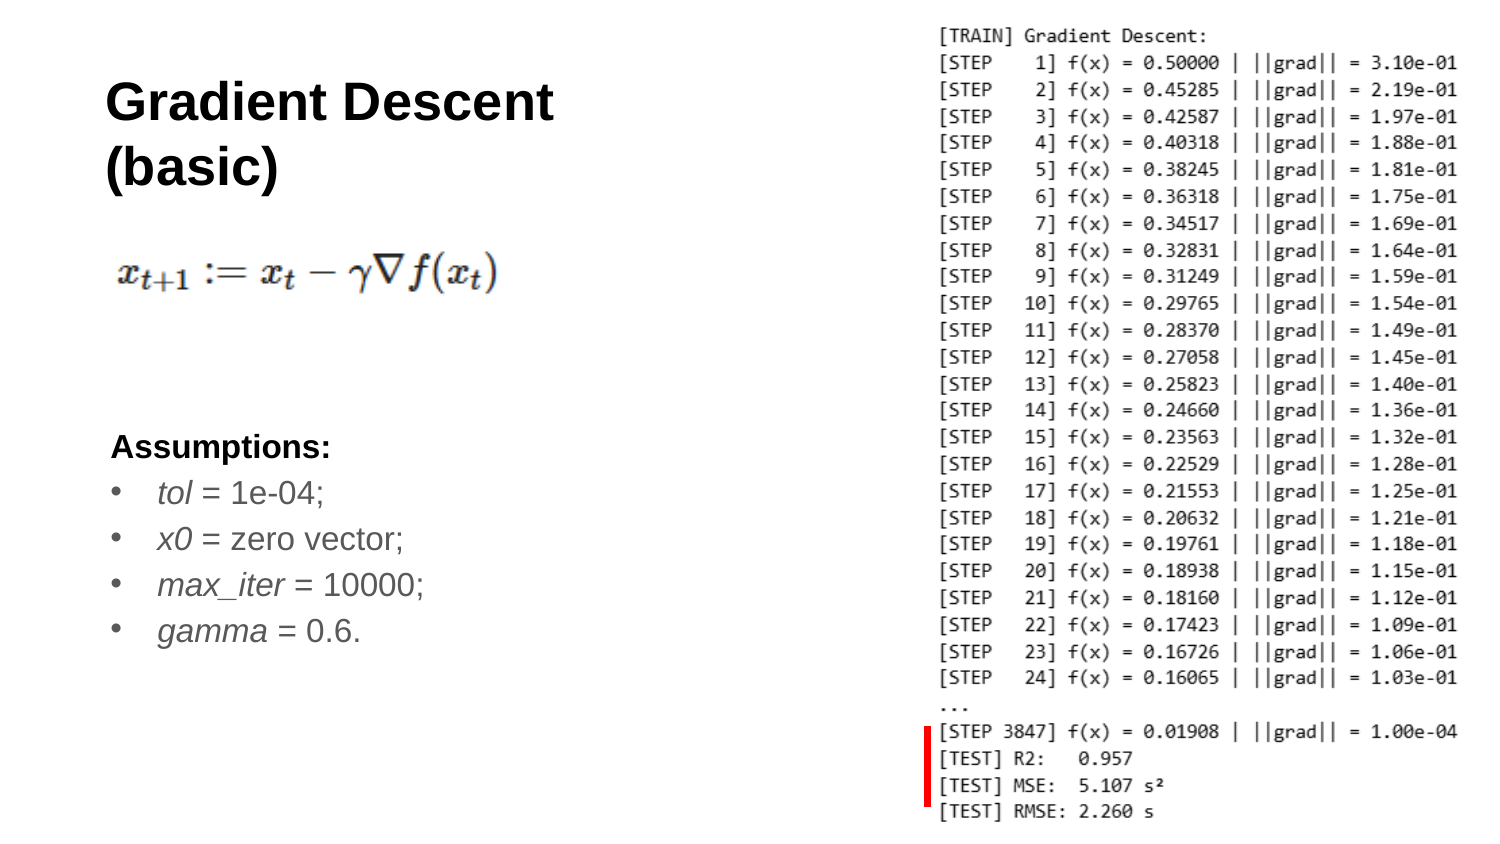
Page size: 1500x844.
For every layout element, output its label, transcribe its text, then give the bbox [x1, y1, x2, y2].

picture [931, 18, 1468, 826]
picture [104, 234, 516, 320]
title Gradient Descent (basic) [105, 66, 926, 207]
text_box Assumptions: tol = 1e-04; x0 = zero vector; max_iter = 10000; gamma = 0.6. [89, 379, 865, 833]
